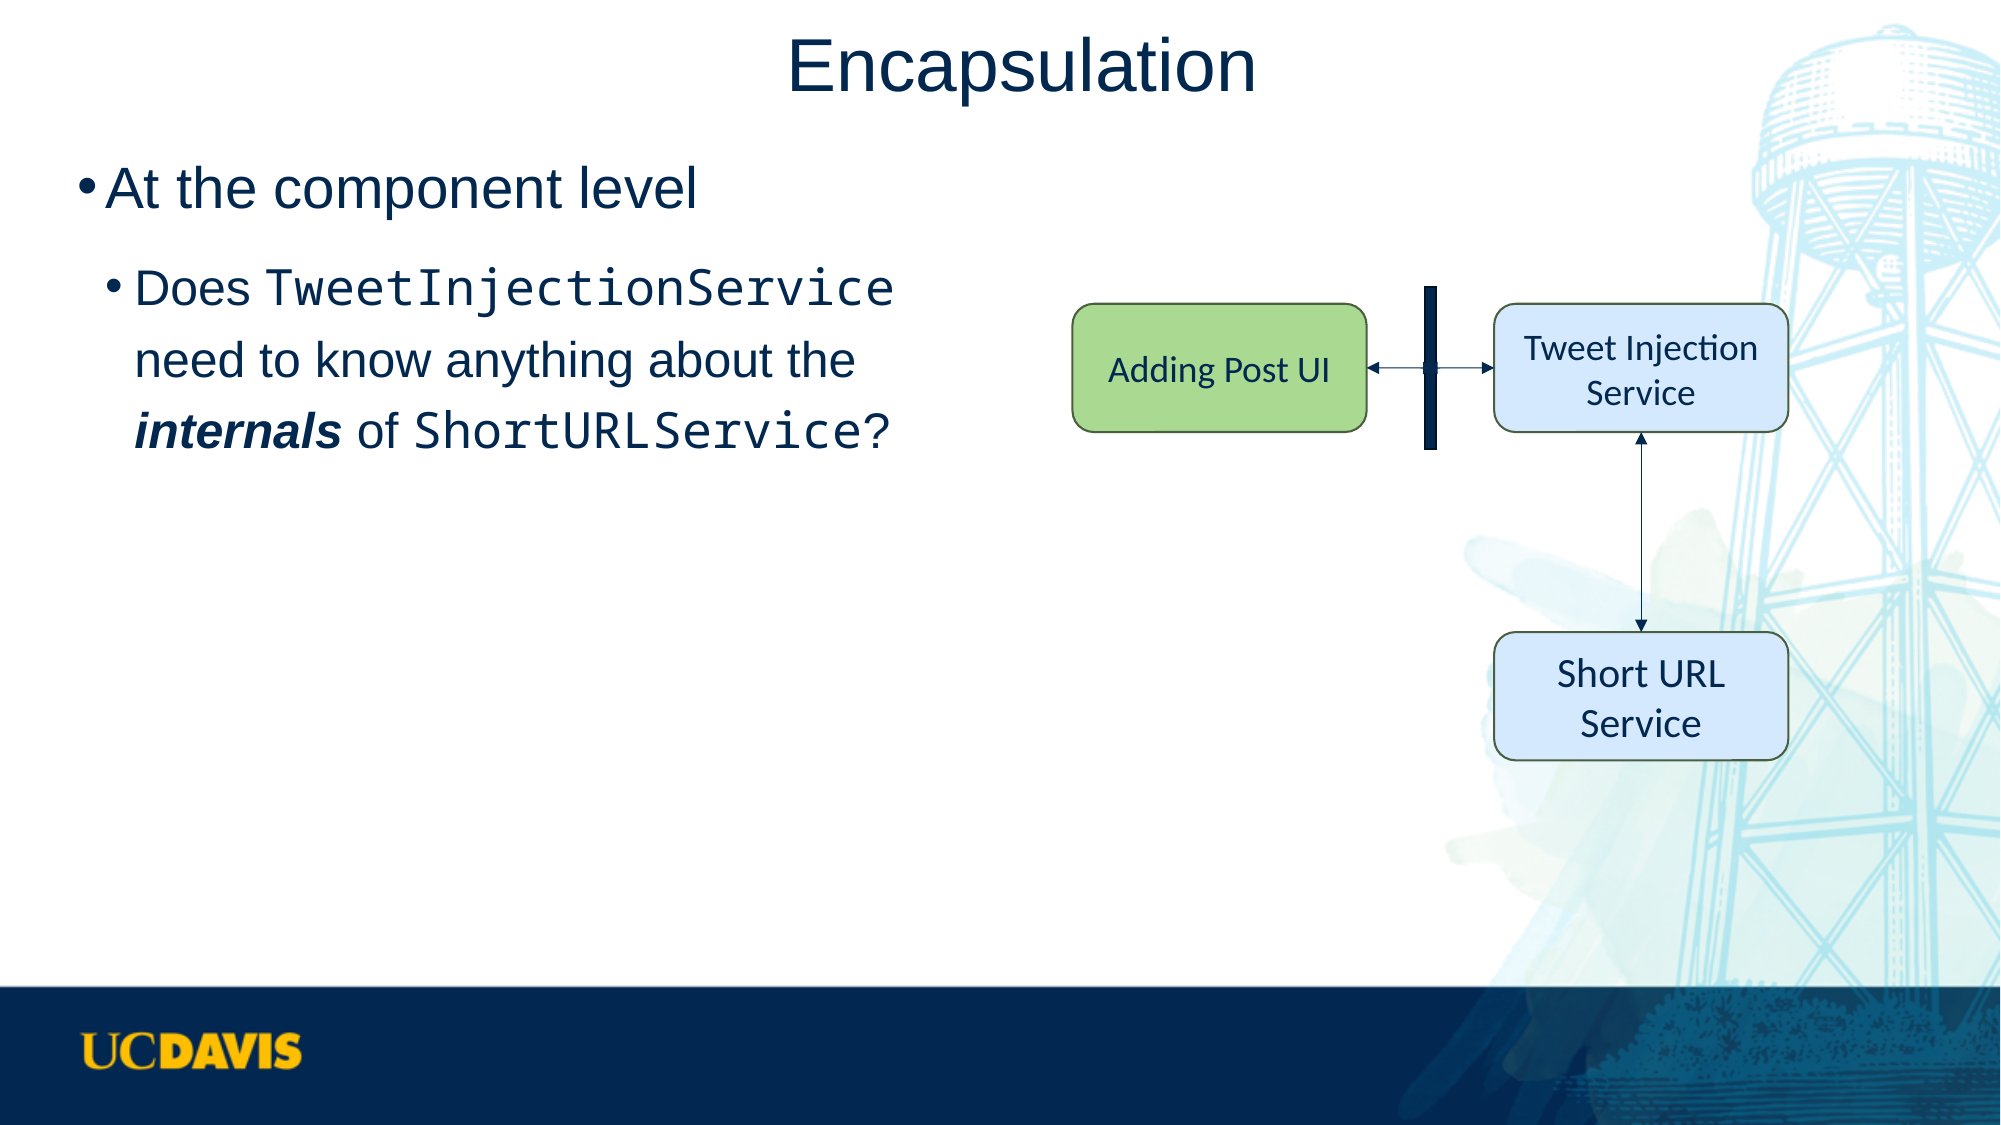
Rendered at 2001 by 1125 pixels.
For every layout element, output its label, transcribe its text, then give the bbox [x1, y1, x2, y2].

title Encapsulation [0, 0, 2000, 115]
picture [0, 0, 2001, 1125]
list At the component level Does TweetInjectionService need to know anything about the internals of ShortURLService? [62, 128, 987, 957]
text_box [1072, 287, 1789, 761]
